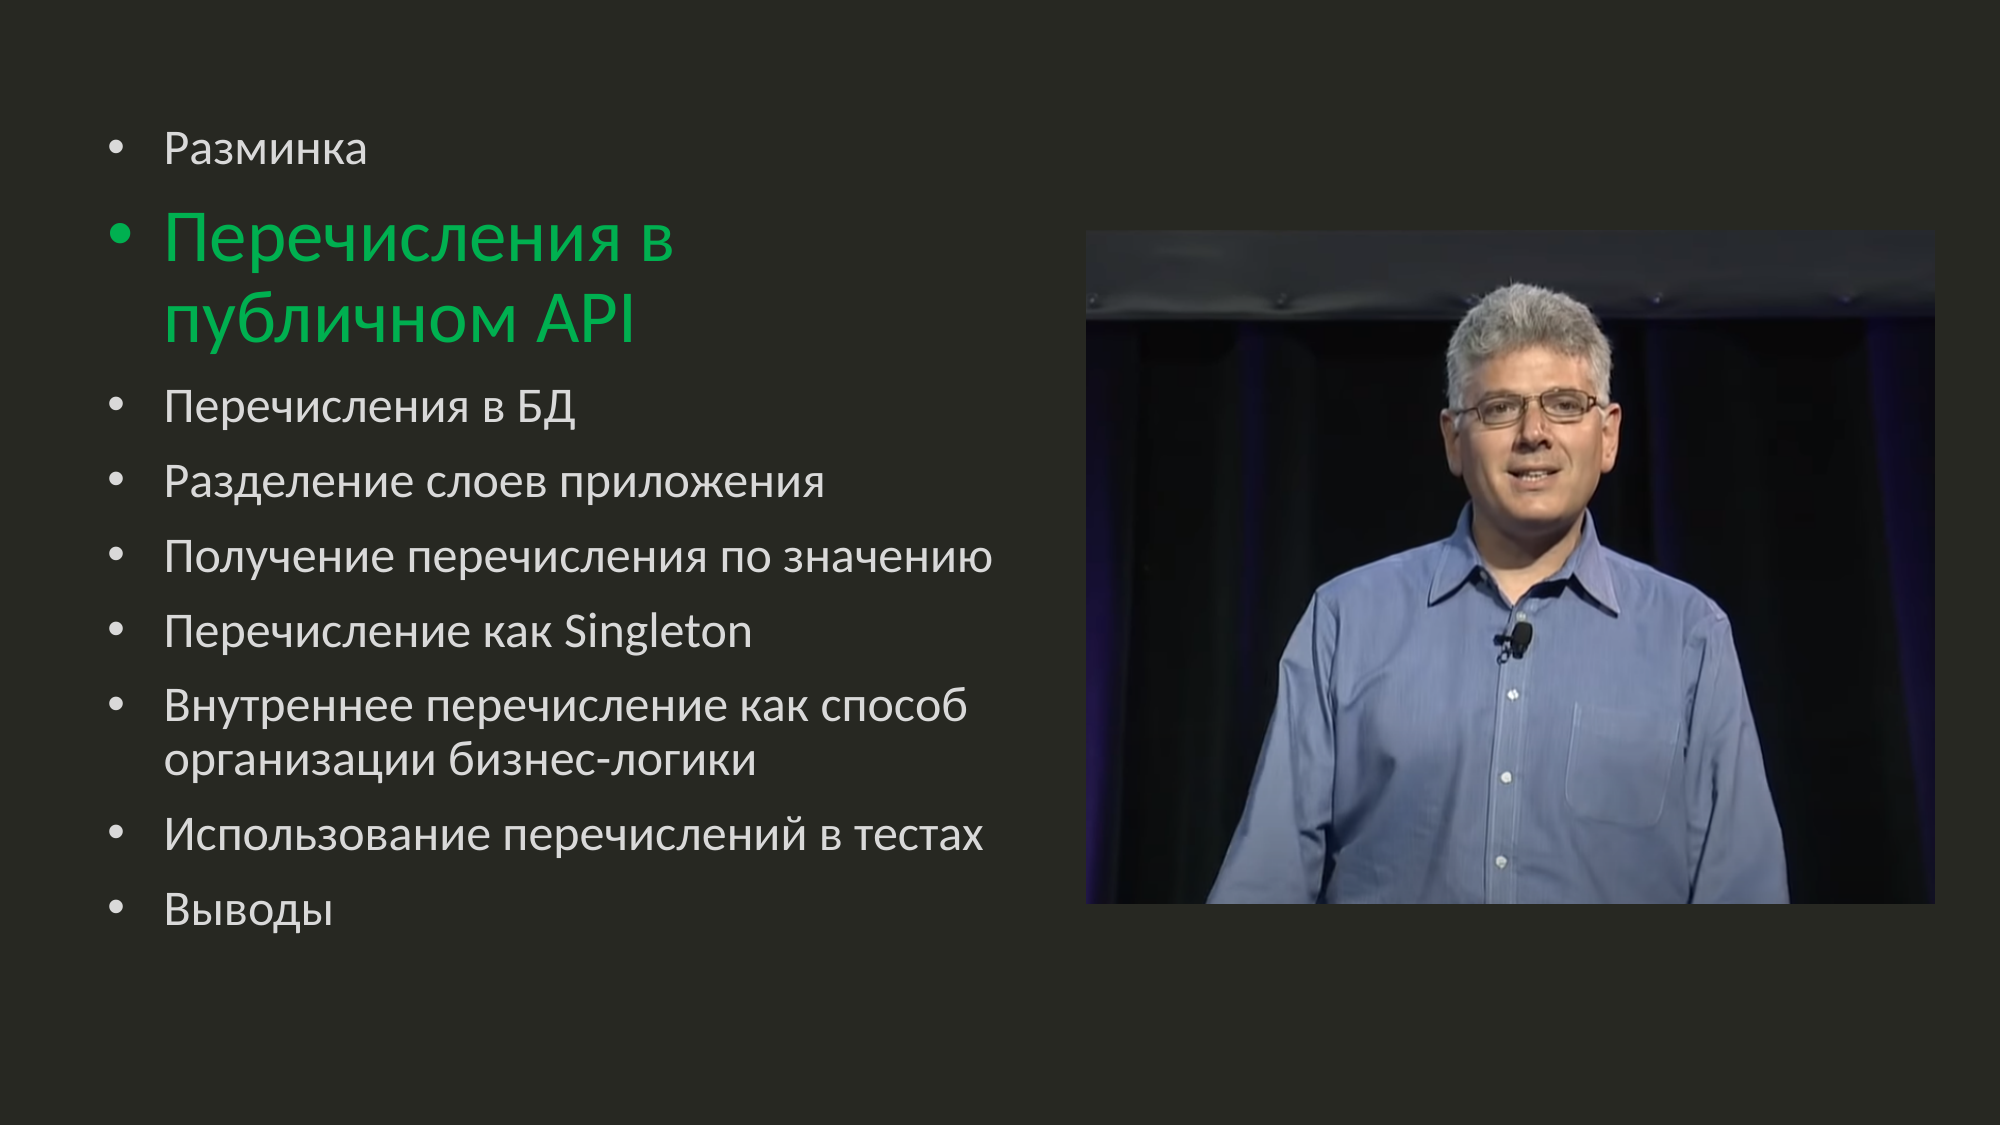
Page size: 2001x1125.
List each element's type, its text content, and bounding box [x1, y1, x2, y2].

picture [1086, 230, 1935, 904]
text_box Разминка Перечисления в публичном API Перечисления в БД Разделение слоев приложения Получение перечисления по значению Перечисление как Singleton Внутреннее перечисление как способ организации бизнес-логики Использование перечислений в тестах Выводы [92, 114, 1024, 1061]
